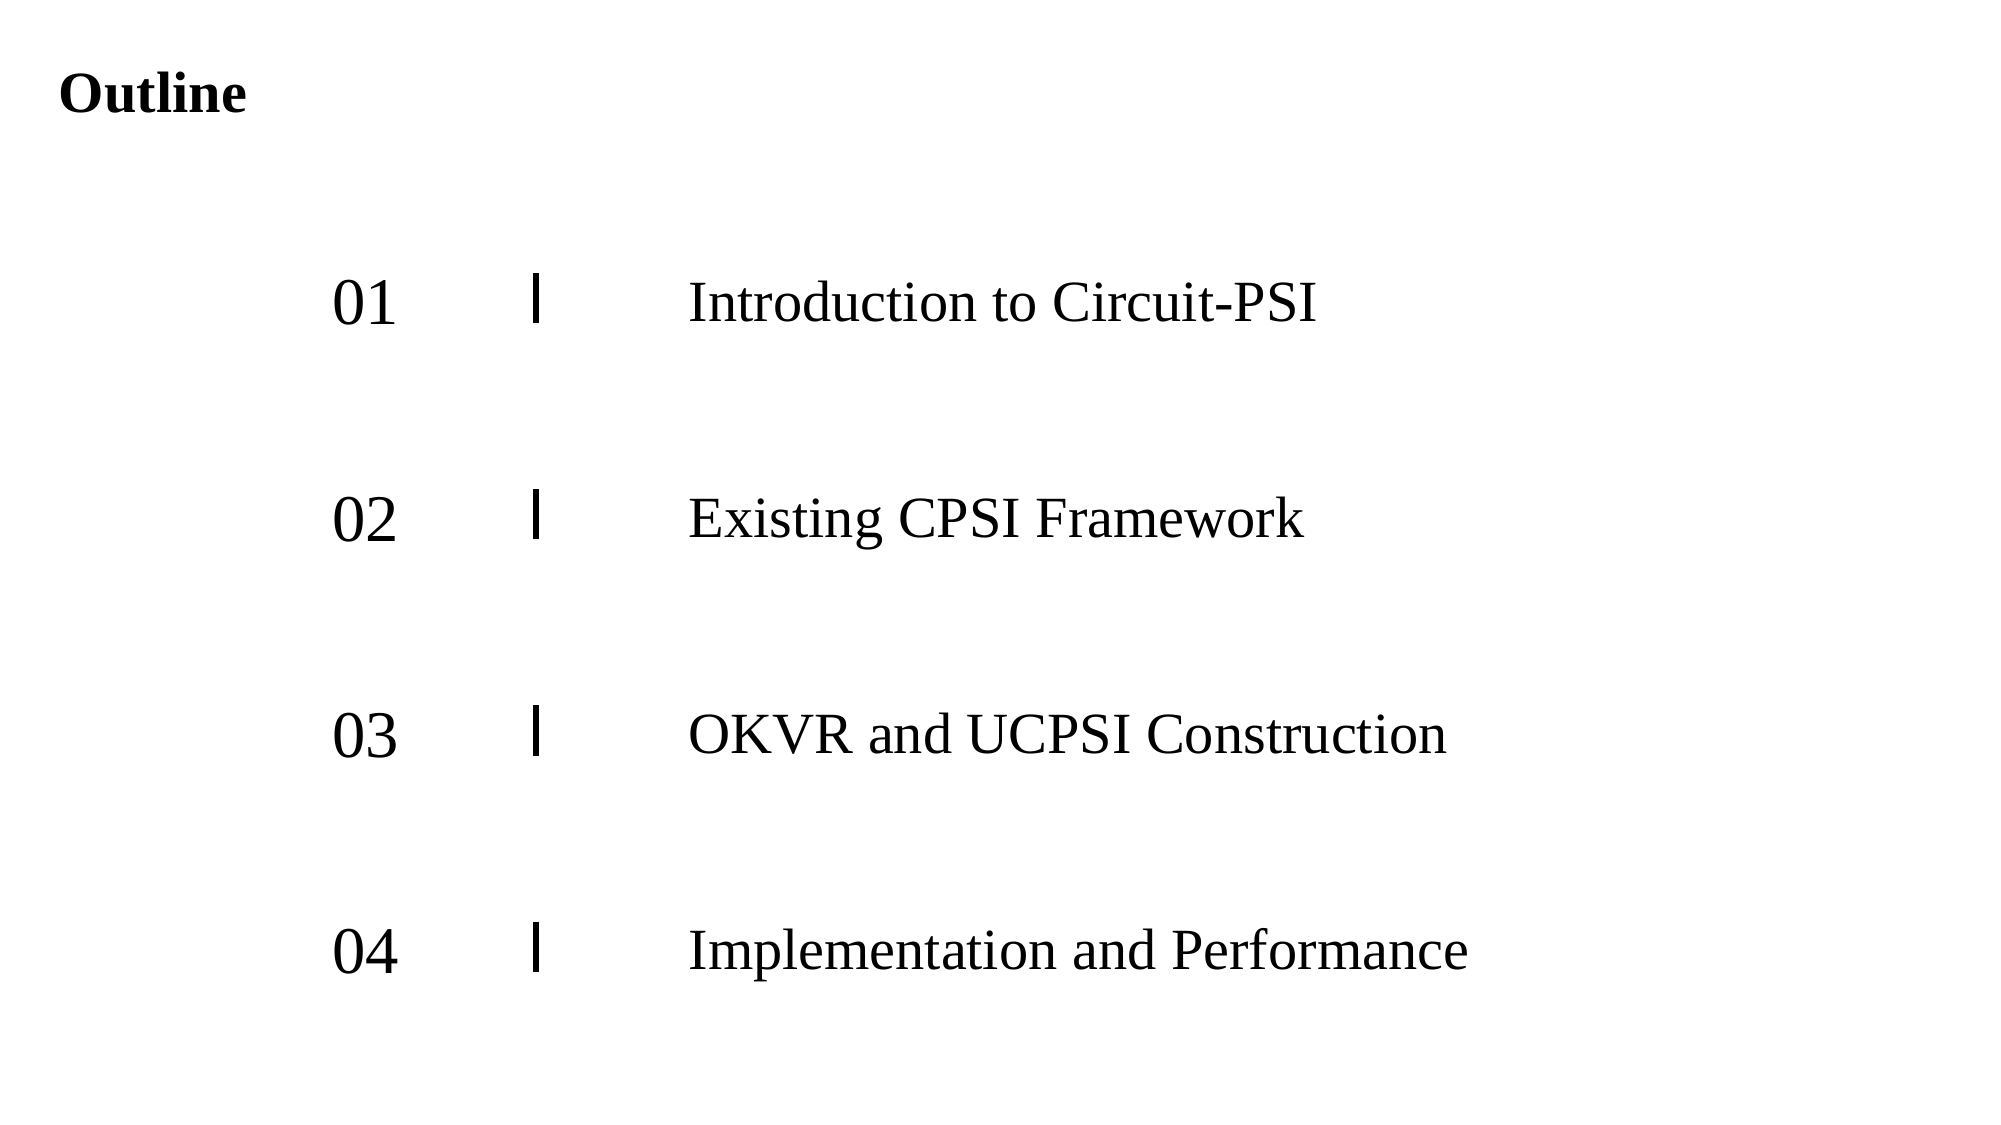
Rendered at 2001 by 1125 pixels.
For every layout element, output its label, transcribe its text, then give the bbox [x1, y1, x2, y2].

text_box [323, 203, 1678, 393]
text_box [323, 852, 1678, 1041]
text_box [323, 636, 1678, 825]
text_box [323, 419, 1678, 609]
text_box Outline [0, 0, 1321, 179]
